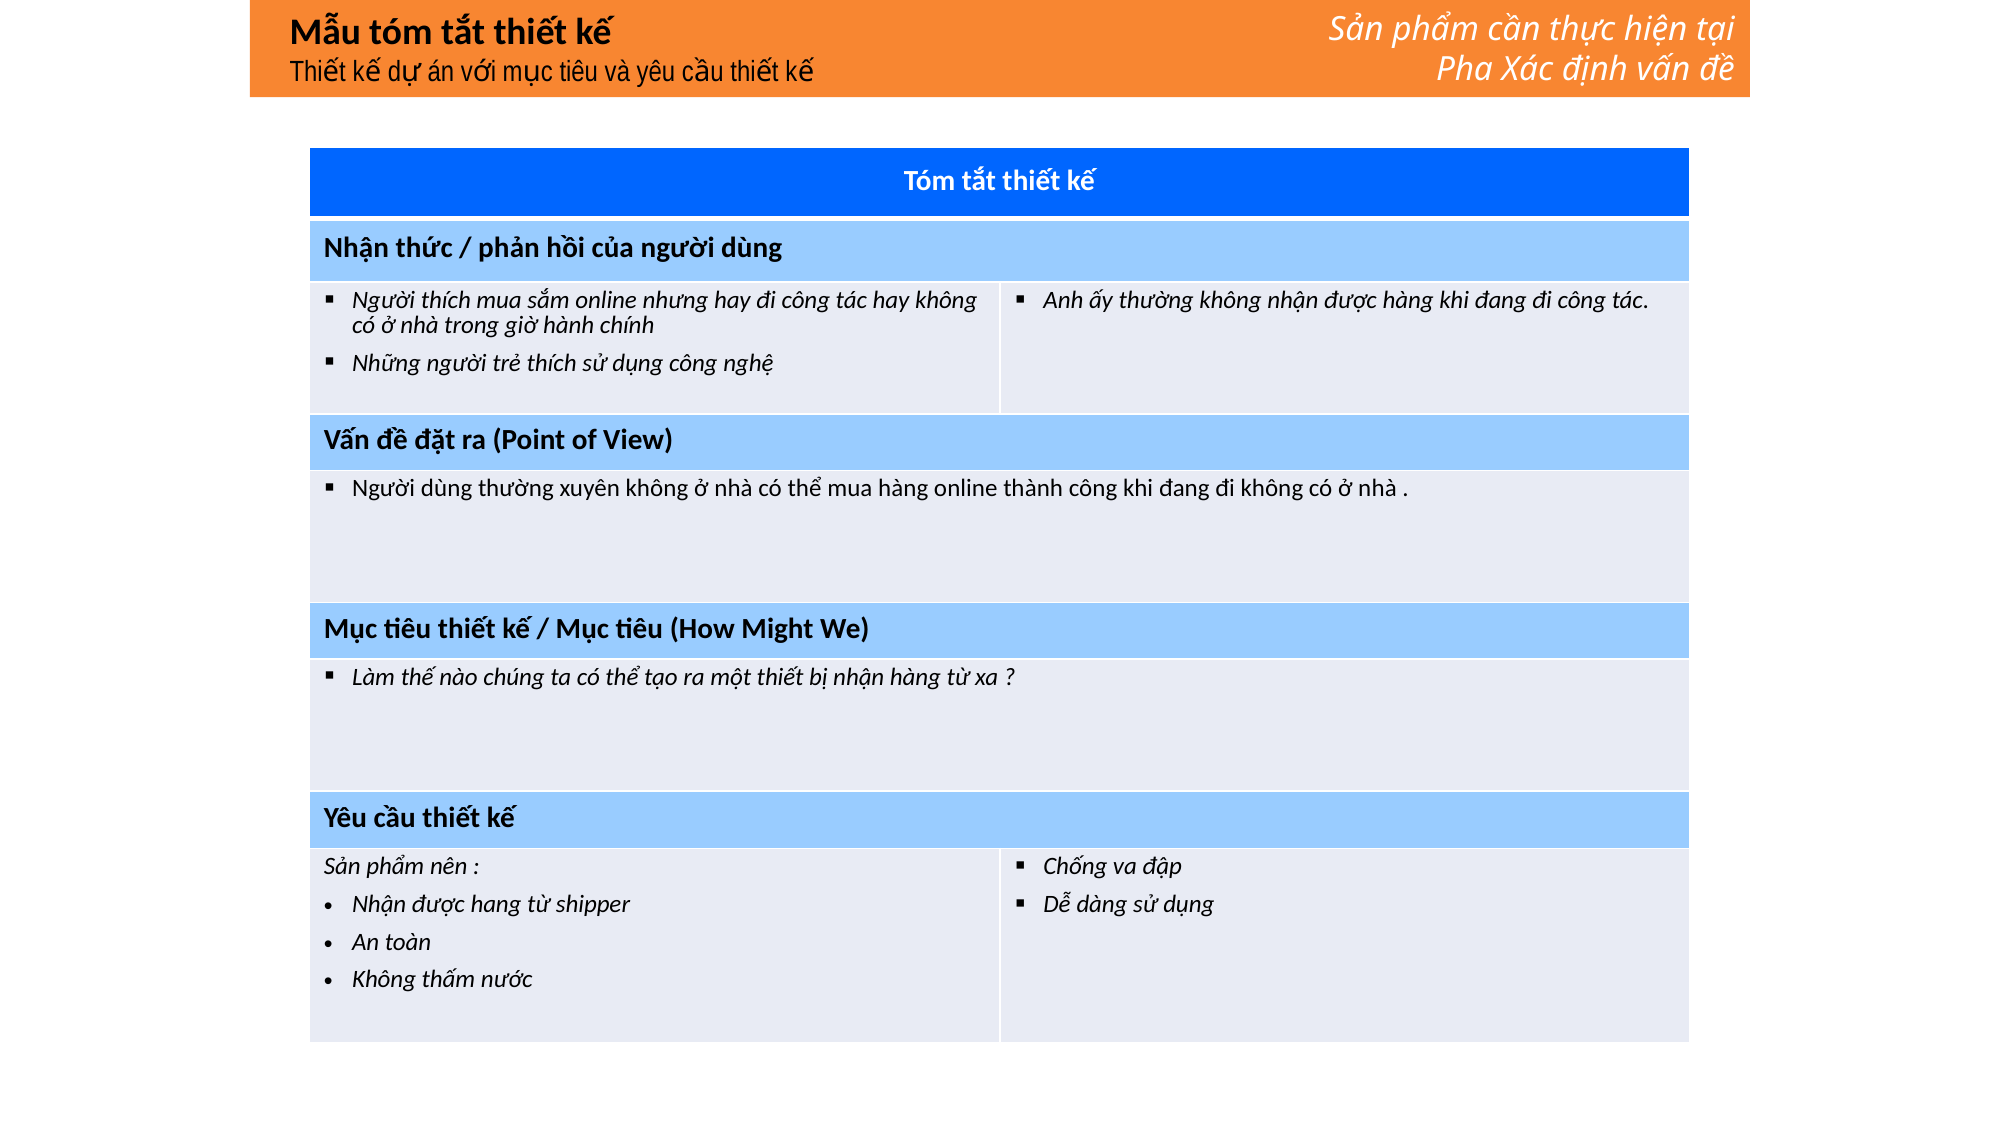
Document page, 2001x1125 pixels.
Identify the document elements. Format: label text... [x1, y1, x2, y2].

table_cell Nhận thức / phản hồi của người dùng [310, 221, 1689, 281]
table_cell Người thích mua sắm online nhưng hay đi công tác hay không có ở nhà trong giờ hành chính Những người trẻ thích sử dụng công nghệ [310, 283, 999, 413]
text_box Sản phẩm cần thực hiện tại Pha Xác định vấn đề [1280, 0, 1750, 95]
table_cell Làm thế nào chúng ta có thể tạo ra một thiết bị nhận hàng từ xa ? [310, 660, 1689, 790]
table_header Tóm tắt thiết kế [310, 148, 1689, 216]
table_cell Mục tiêu thiết kế / Mục tiêu (How Might We) [310, 603, 1689, 658]
text_box Mẫu tóm tắt thiết kế Thiết kế dự án với mục tiêu và yêu cầu thiết kế [274, 0, 1193, 95]
text_box [249, 0, 1750, 98]
table_cell Yêu cầu thiết kế [310, 792, 1689, 848]
table_cell Sản phẩm nên : Nhận được hang từ shipper An toàn Không thấm nước [310, 849, 999, 1042]
table_cell Vấn đề đặt ra (Point of View) [310, 415, 1689, 470]
table_cell Người dùng thường xuyên không ở nhà có thể mua hàng online thành công khi đang đi không có ở nhà . [310, 471, 1689, 602]
table_cell Chống va đập Dễ dàng sử dụng [1001, 849, 1689, 1042]
table_cell Anh ấy thường không nhận được hàng khi đang đi công tác. [1001, 283, 1689, 413]
